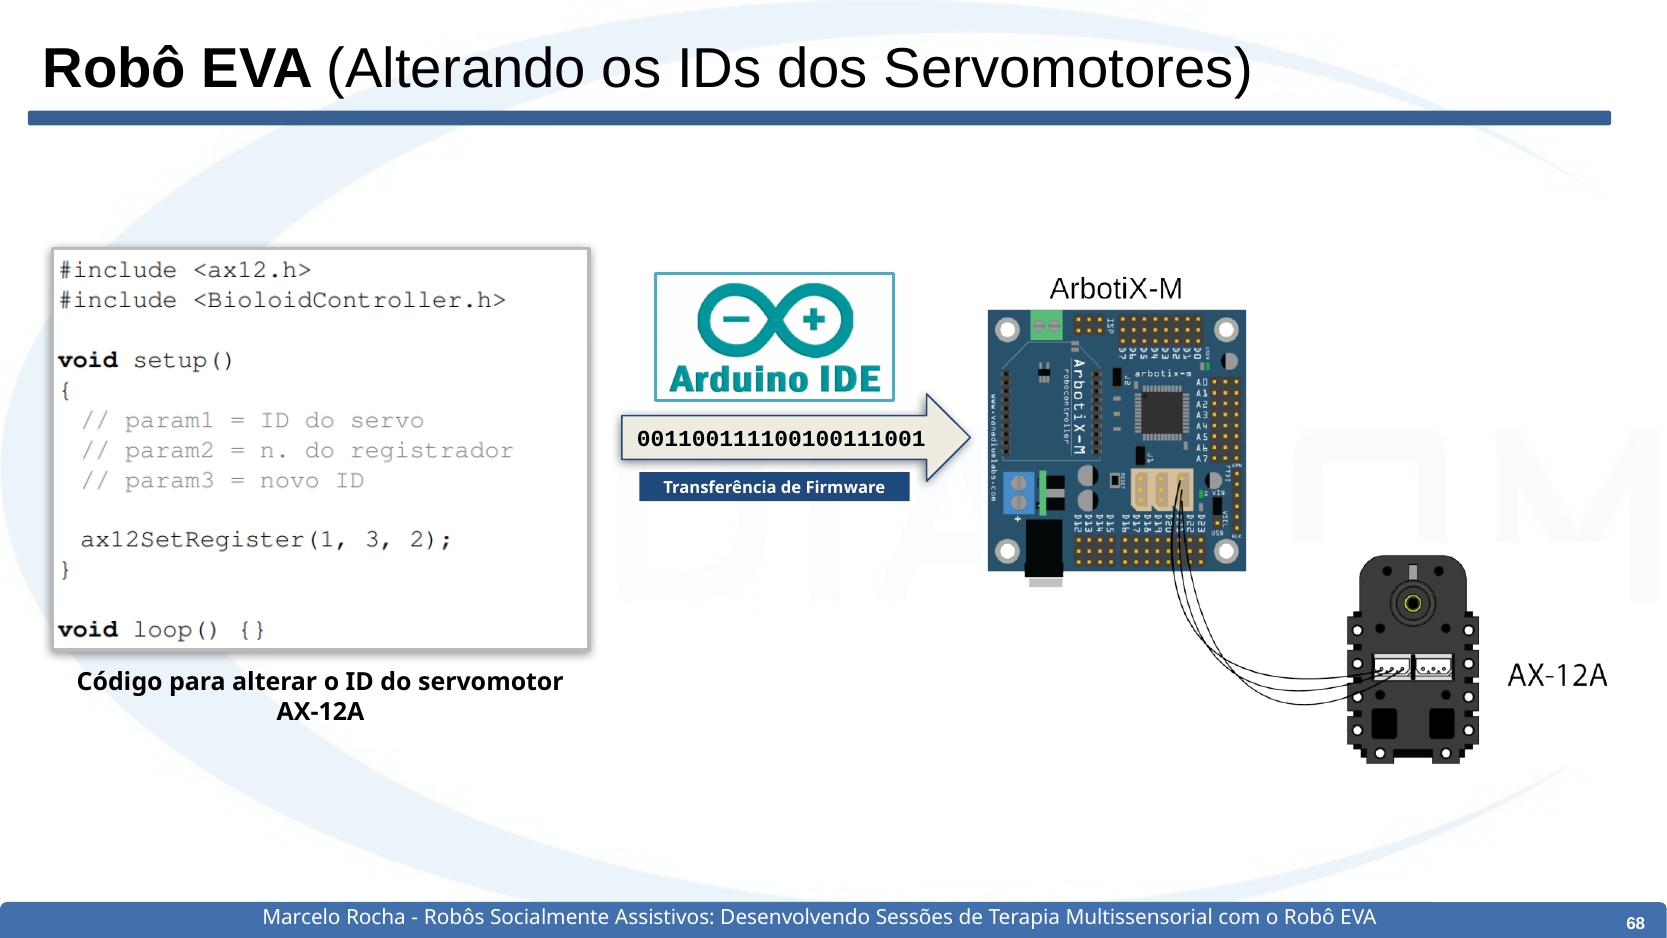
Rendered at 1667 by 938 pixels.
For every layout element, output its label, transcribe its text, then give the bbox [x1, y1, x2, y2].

slide_number ‹#› [1472, 908, 1661, 938]
list Transferência de Firmware [639, 472, 910, 502]
picture [982, 269, 1614, 767]
text_box 001100111100100111001 [621, 393, 971, 482]
picture [53, 249, 588, 649]
title Robô EVA (Alterando os IDs dos Servomotores) [27, 23, 1612, 111]
list Código para alterar o ID do servomotor AX-12A [53, 667, 588, 725]
text_box Marcelo Rocha - Robôs Socialmente Assistivos: Desenvolvendo Sessões de Terapia Multissensorial com o Robô EVA [166, 891, 1472, 938]
picture [656, 275, 893, 400]
